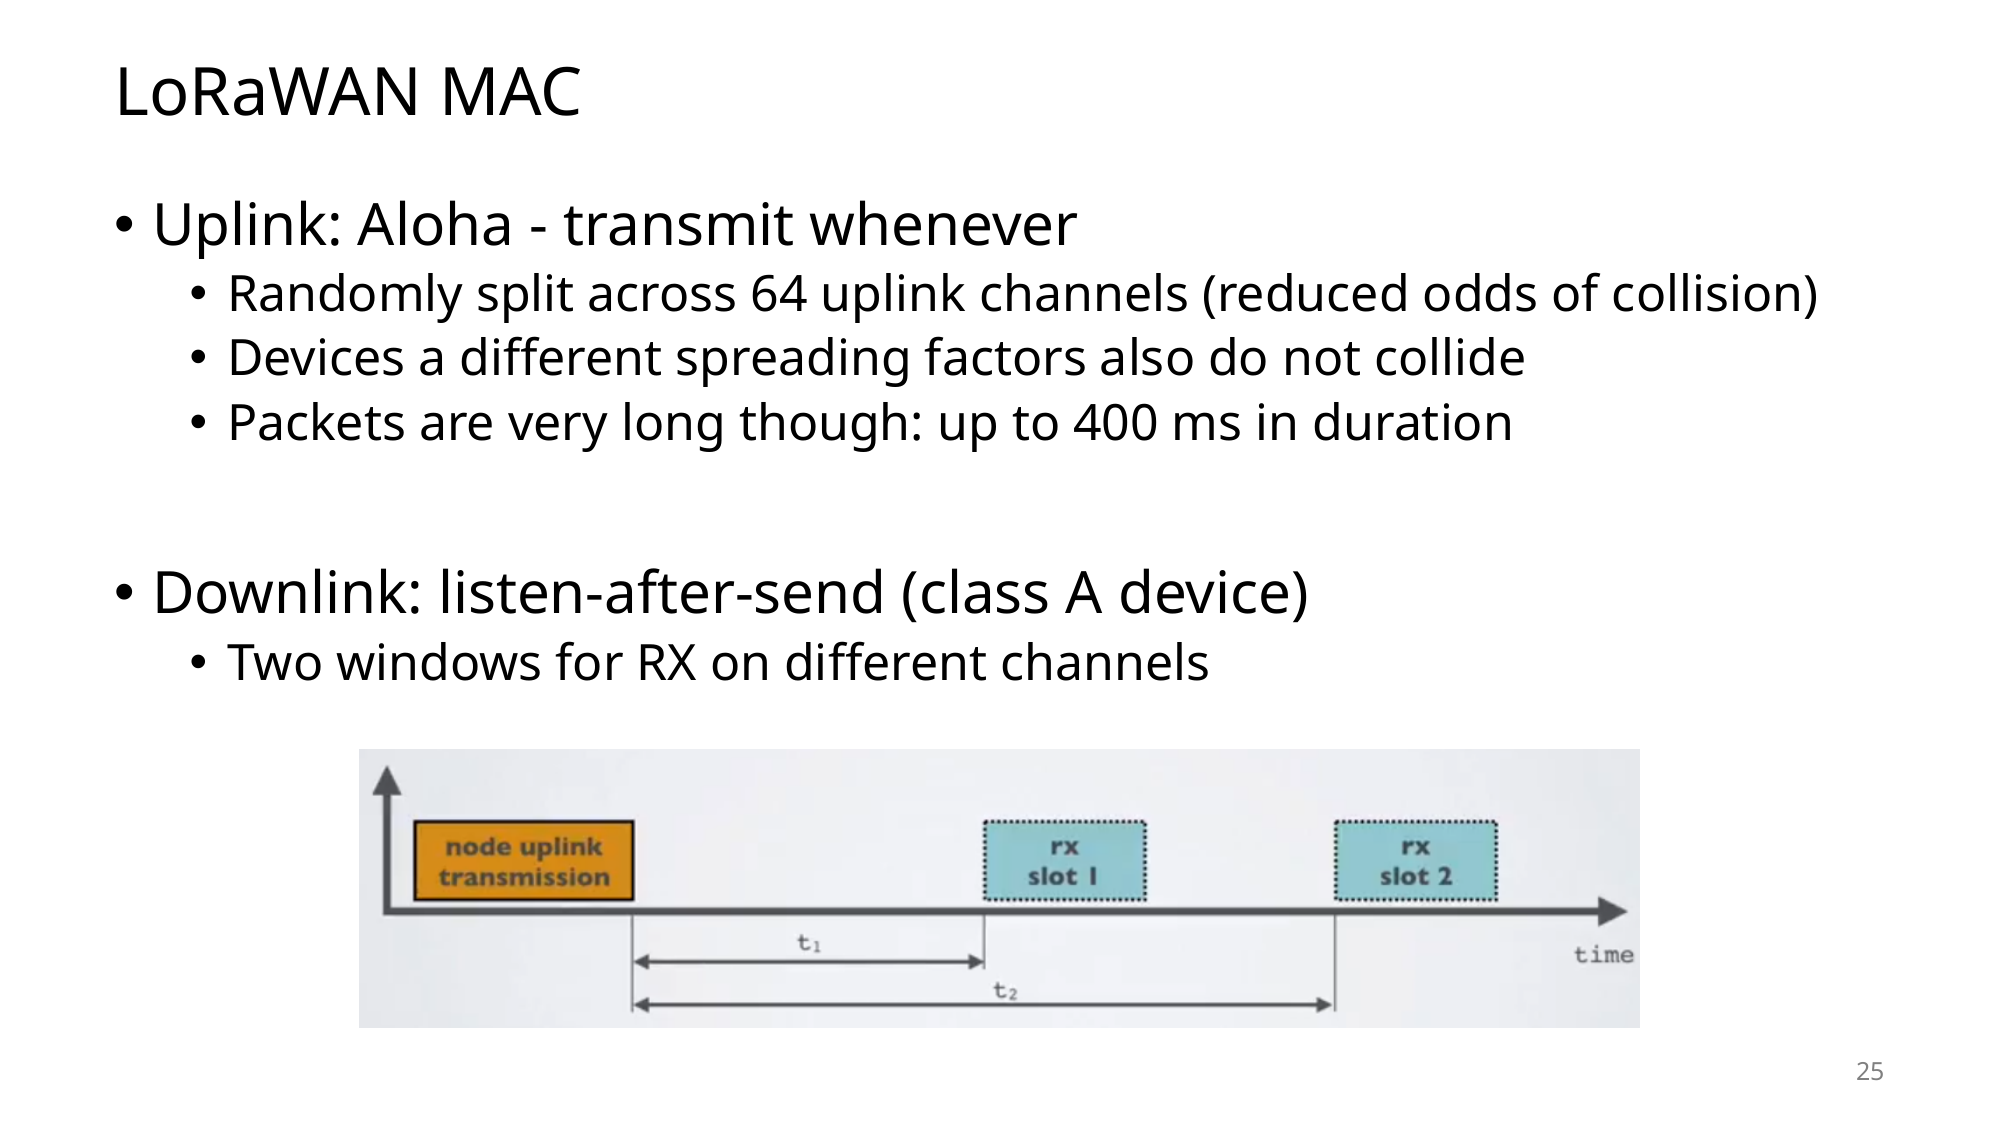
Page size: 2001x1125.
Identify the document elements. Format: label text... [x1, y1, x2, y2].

slide_number 25 [1749, 1042, 1900, 1103]
picture [359, 749, 1640, 1028]
title LoRaWAN MAC [99, 37, 1900, 150]
list Uplink: Aloha - transmit whenever Randomly split across 64 uplink channels (reduced odds of collision) Devices a different spreading factors also do not collide Packets are very long though: up to 400 ms in duration Downlink: listen-after-send (class A device) Two windows for RX on different channels [99, 187, 1900, 1013]
